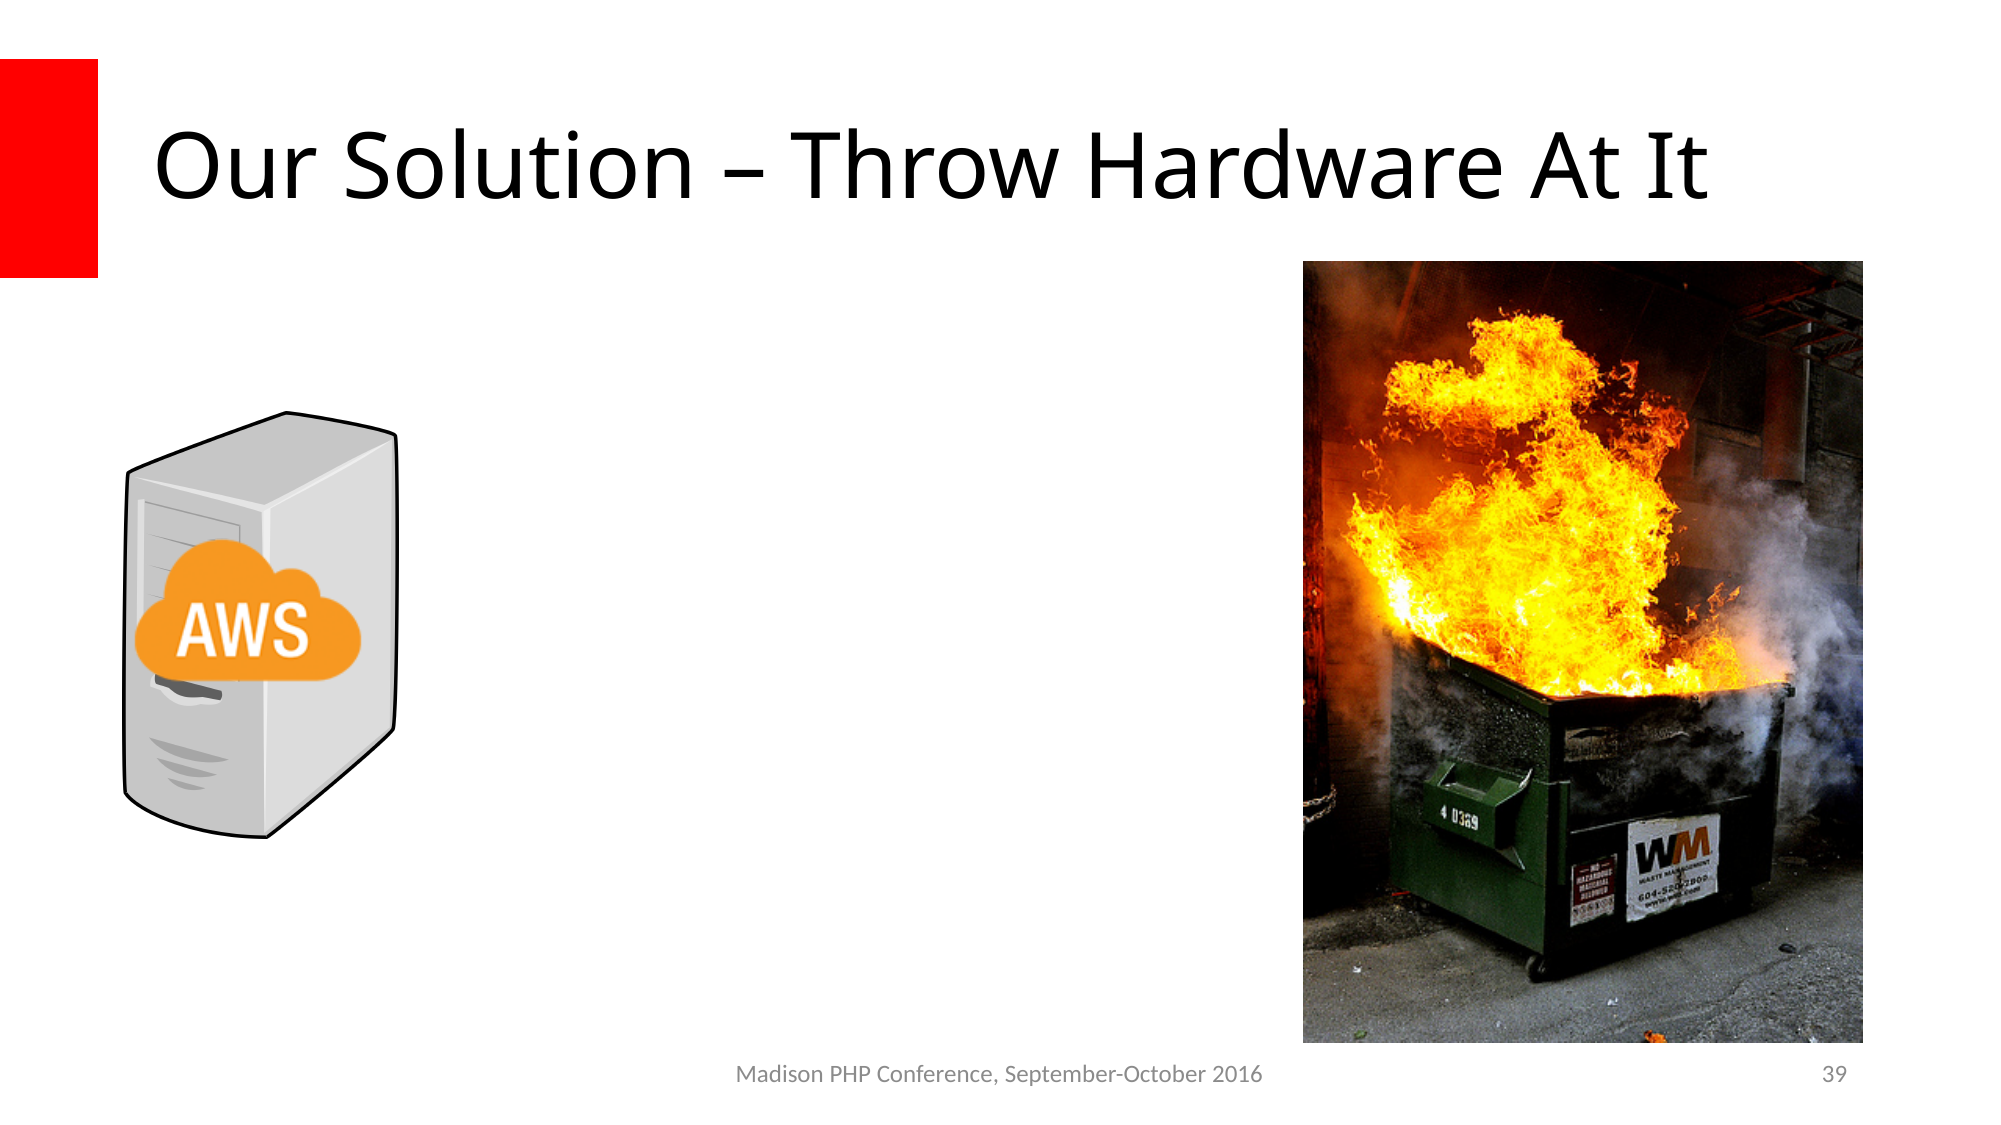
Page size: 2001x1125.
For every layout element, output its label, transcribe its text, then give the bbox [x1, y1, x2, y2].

picture [1303, 261, 1863, 1043]
title Our Solution – Throw Hardware At It [137, 59, 1863, 278]
slide_number 39 [1412, 1043, 1863, 1103]
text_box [85, 411, 399, 839]
footer Madison PHP Conference, September-October 2016 [662, 1042, 1338, 1103]
